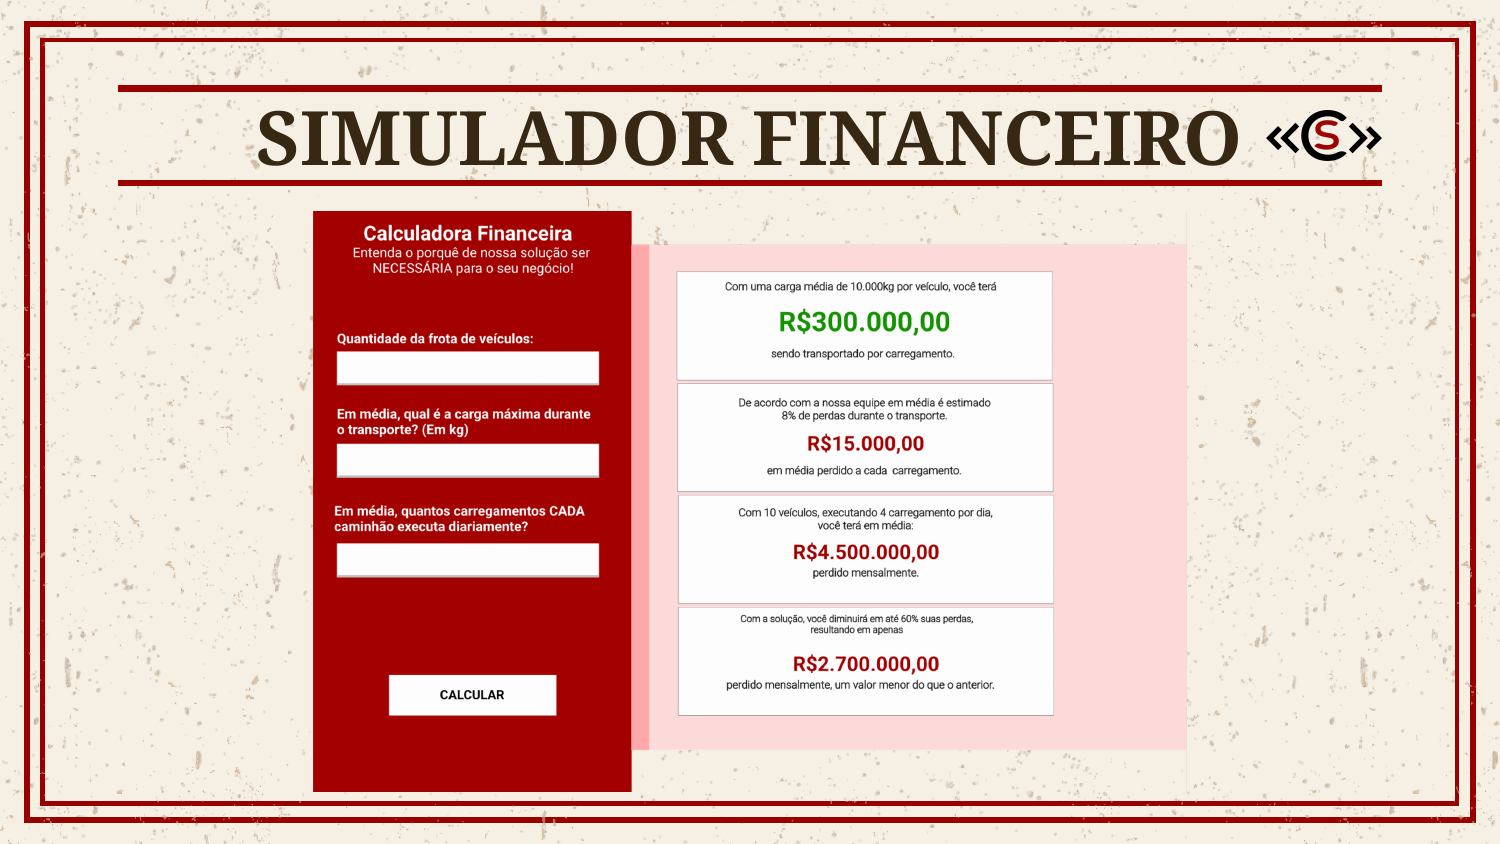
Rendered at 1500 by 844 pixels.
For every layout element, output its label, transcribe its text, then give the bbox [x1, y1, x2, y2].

picture [1, 1, 1500, 844]
title SIMULADOR FINANCEIRO [118, 88, 1382, 183]
